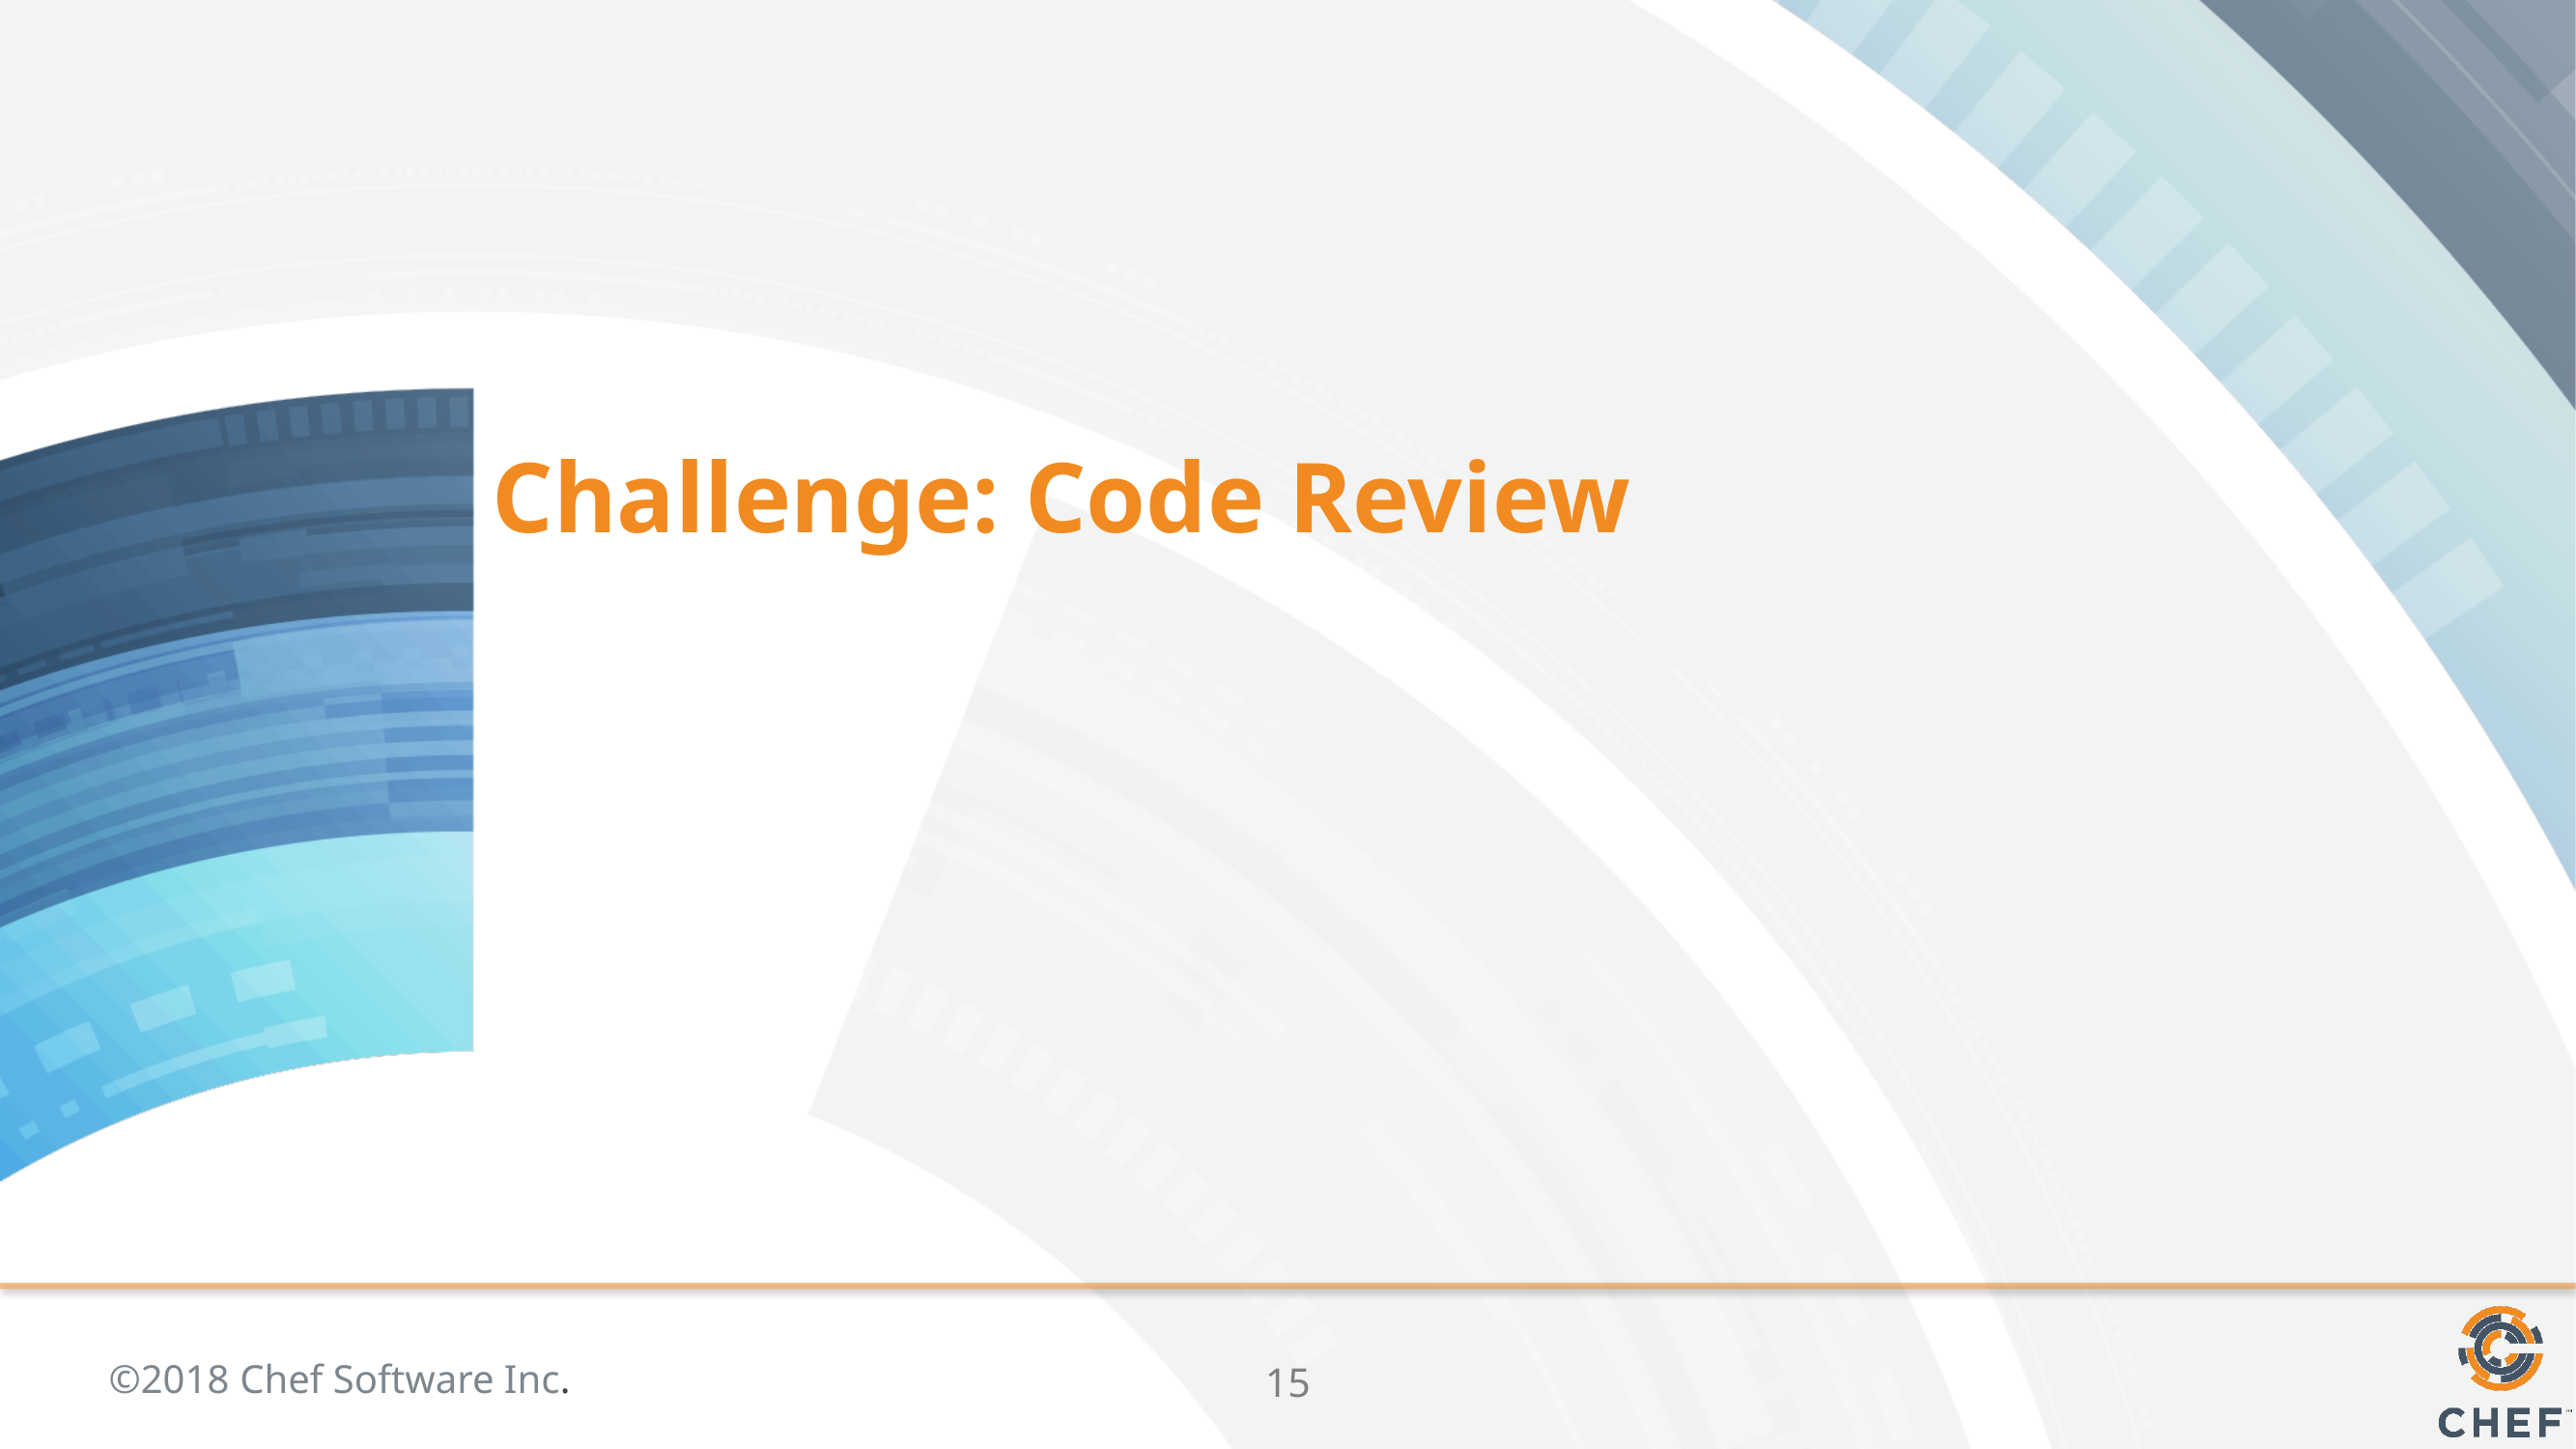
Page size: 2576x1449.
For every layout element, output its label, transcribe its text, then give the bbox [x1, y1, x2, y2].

picture [0, 0, 2576, 1283]
picture [0, 1290, 2576, 1449]
title Challenge: Code Review [477, 395, 2217, 608]
